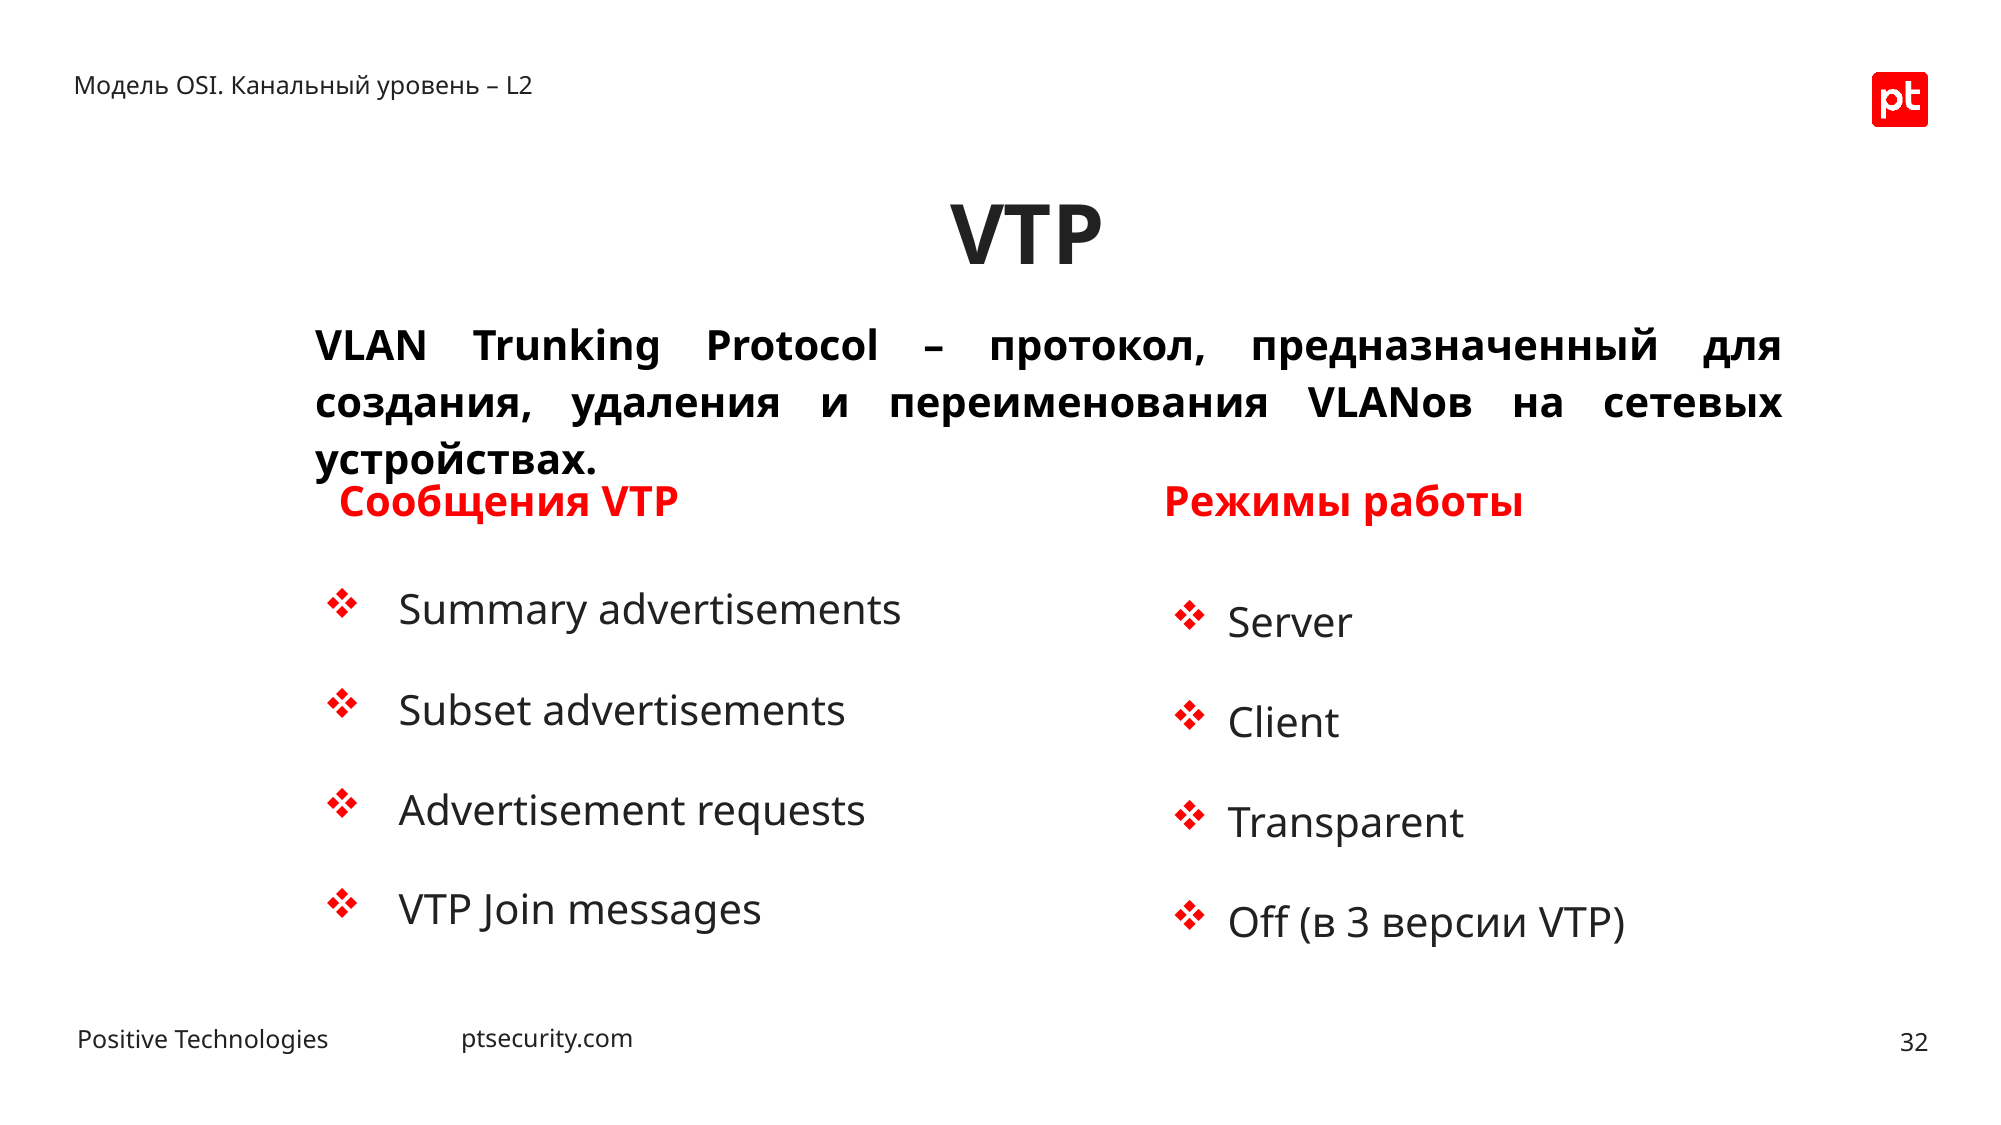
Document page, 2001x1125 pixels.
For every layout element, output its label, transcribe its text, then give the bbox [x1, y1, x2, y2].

list Server Client Transparent Off (в 3 версии VTP) [1156, 563, 1854, 1034]
picture [1872, 72, 1928, 127]
list Сообщения VTP [323, 467, 969, 582]
list VLAN Trunking Protocol – протокол, предназначенный для создания, удаления и переименования VLANов на сетевых устройствах. [300, 304, 1799, 454]
slide_number 32 [1608, 1013, 1944, 1074]
list Модель OSI. Канальный уровень – L2 [58, 54, 1609, 115]
list Режимы работы [1148, 466, 1799, 581]
title VTP [934, 173, 1440, 304]
list Summary advertisements Subset advertisements Advertisement requests VTP Join messages [308, 550, 1007, 1011]
